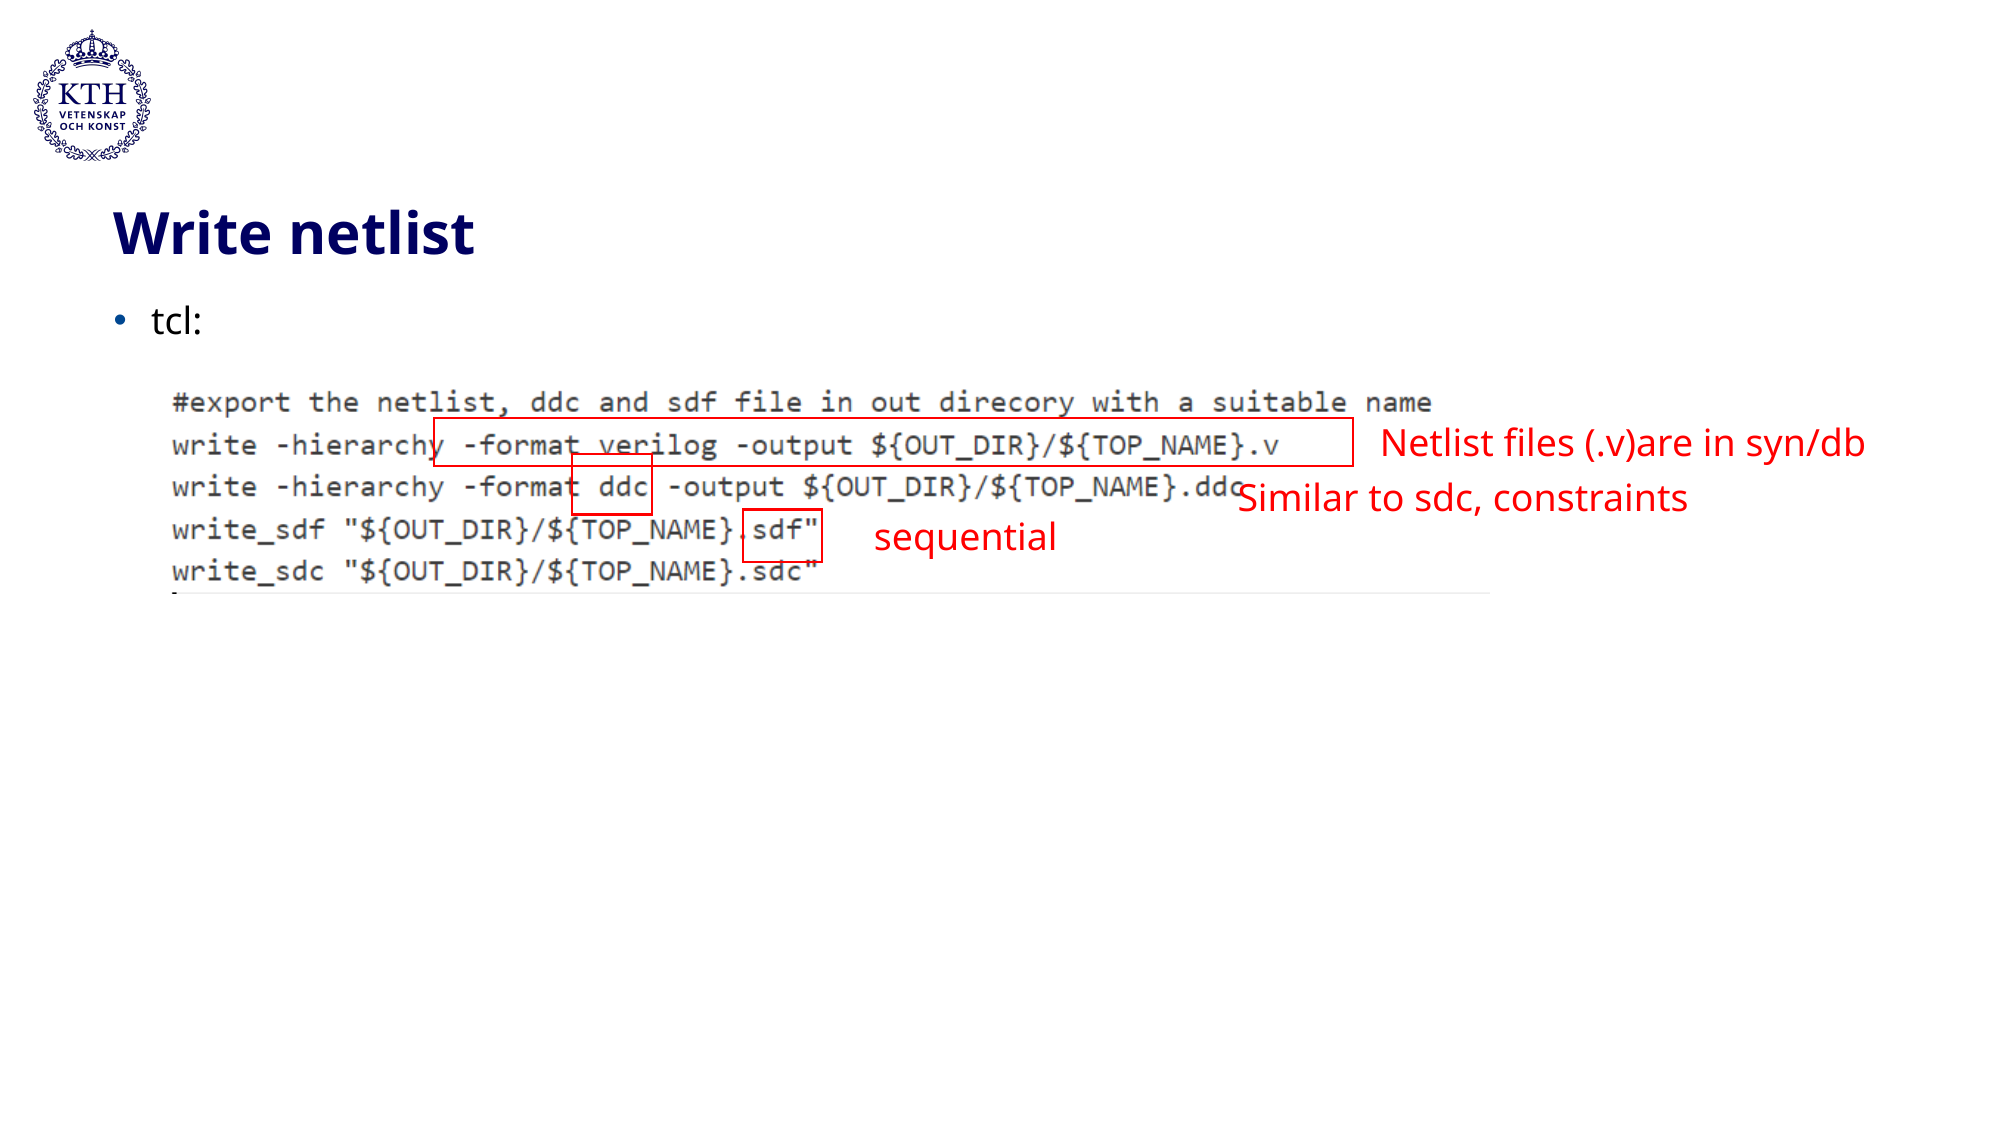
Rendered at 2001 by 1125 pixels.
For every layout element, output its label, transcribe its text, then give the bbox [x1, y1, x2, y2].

text_box Netlist files (.v)are in syn/db [1489, 412, 1882, 472]
picture [164, 375, 1489, 594]
text_box Similar to sdc, constraints [1489, 466, 1704, 527]
list tcl: [98, 294, 1902, 1038]
picture [33, 29, 151, 161]
title Write netlist [98, 191, 683, 286]
